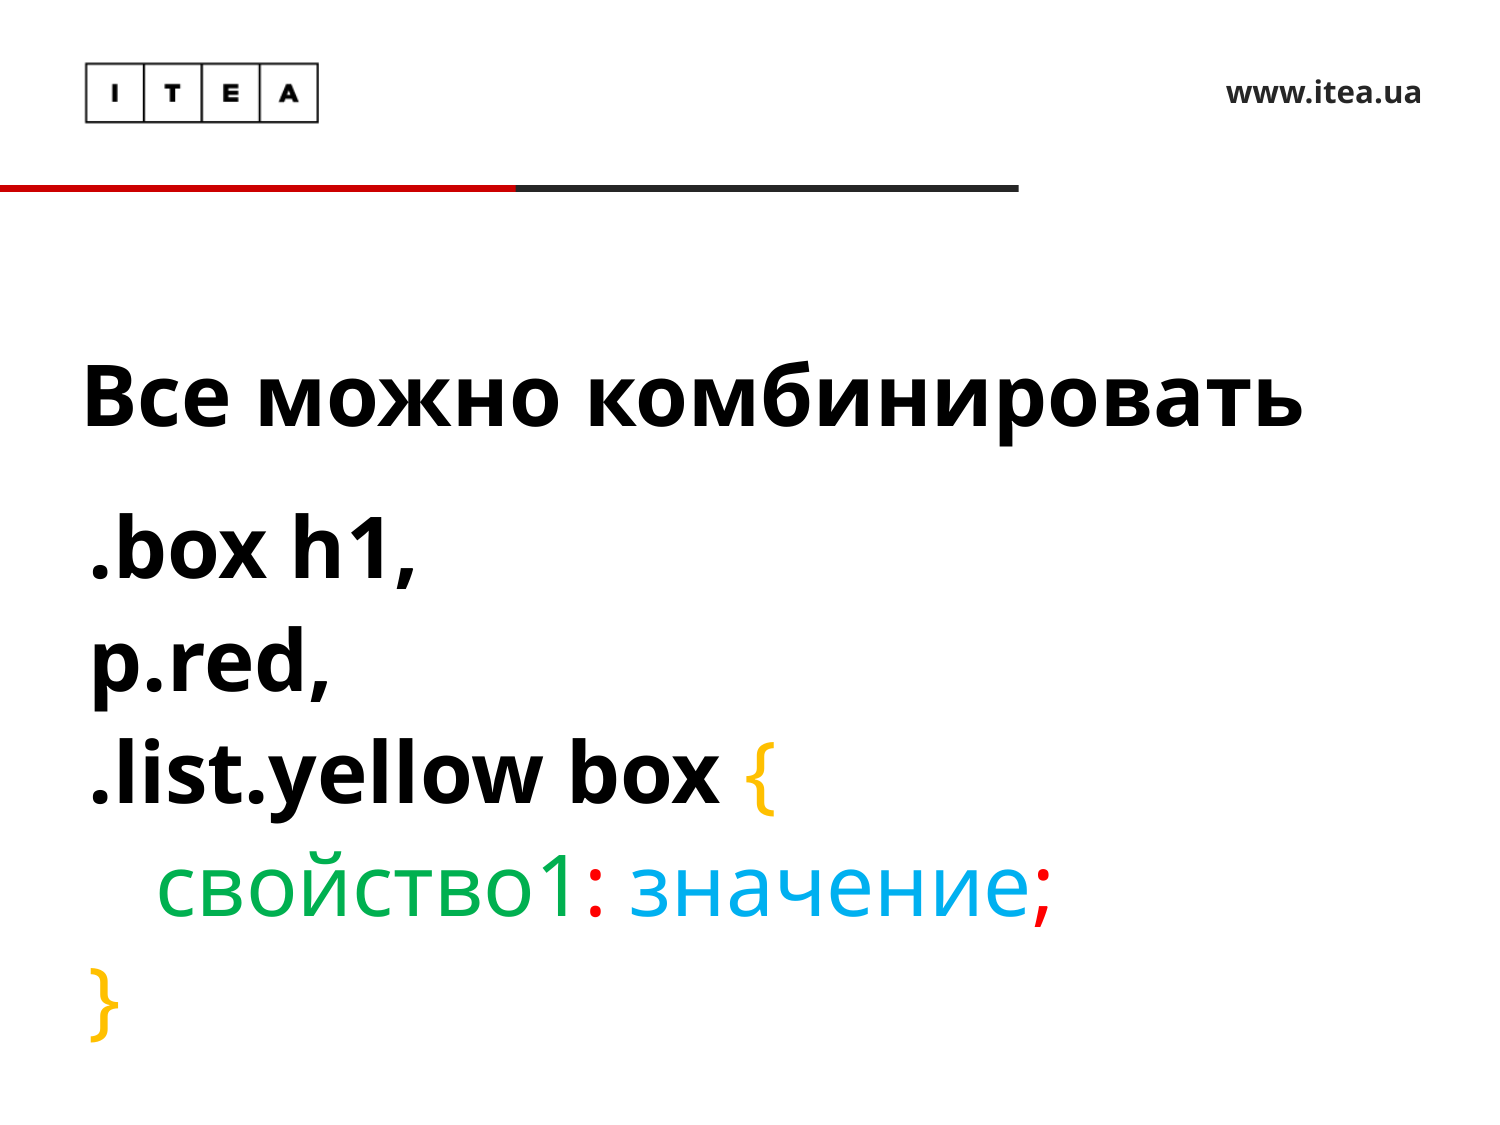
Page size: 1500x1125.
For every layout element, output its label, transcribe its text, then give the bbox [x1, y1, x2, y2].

text_box [516, 185, 1019, 192]
picture [57, 49, 344, 133]
list .box h1, p.red, .list.yellow box { свойство1: значение; } [74, 475, 1435, 1036]
text_box [0, 185, 516, 192]
text_box www.itea.ua [1172, 66, 1477, 115]
title Все можно комбинировать [65, 323, 1425, 421]
